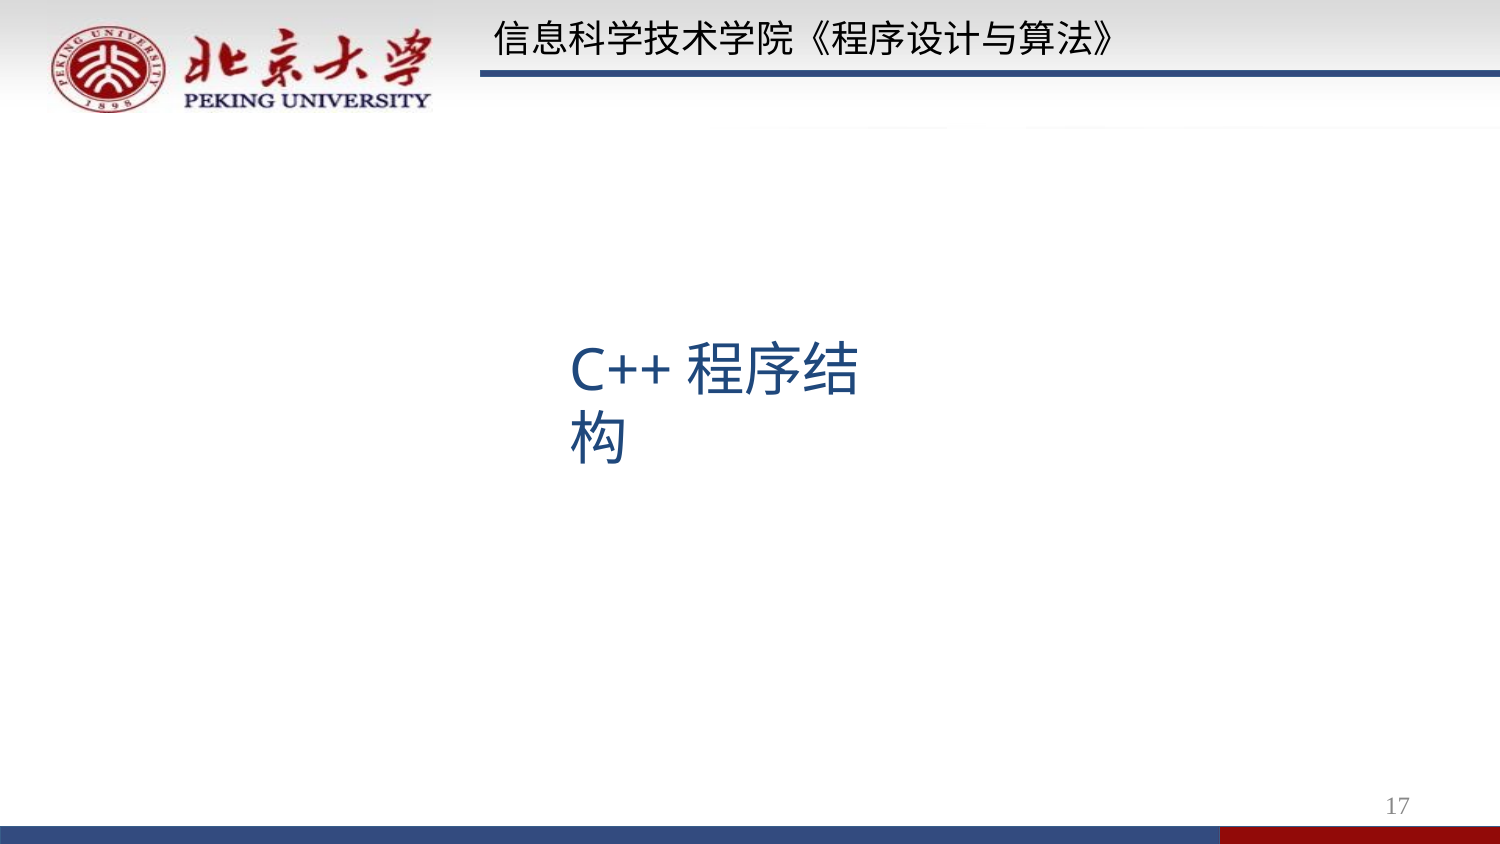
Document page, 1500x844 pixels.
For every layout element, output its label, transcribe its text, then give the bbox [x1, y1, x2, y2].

slide_number 16 [1378, 789, 1417, 824]
title C++程序结构 [567, 329, 915, 473]
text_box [0, 825, 1500, 844]
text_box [0, 0, 1500, 130]
